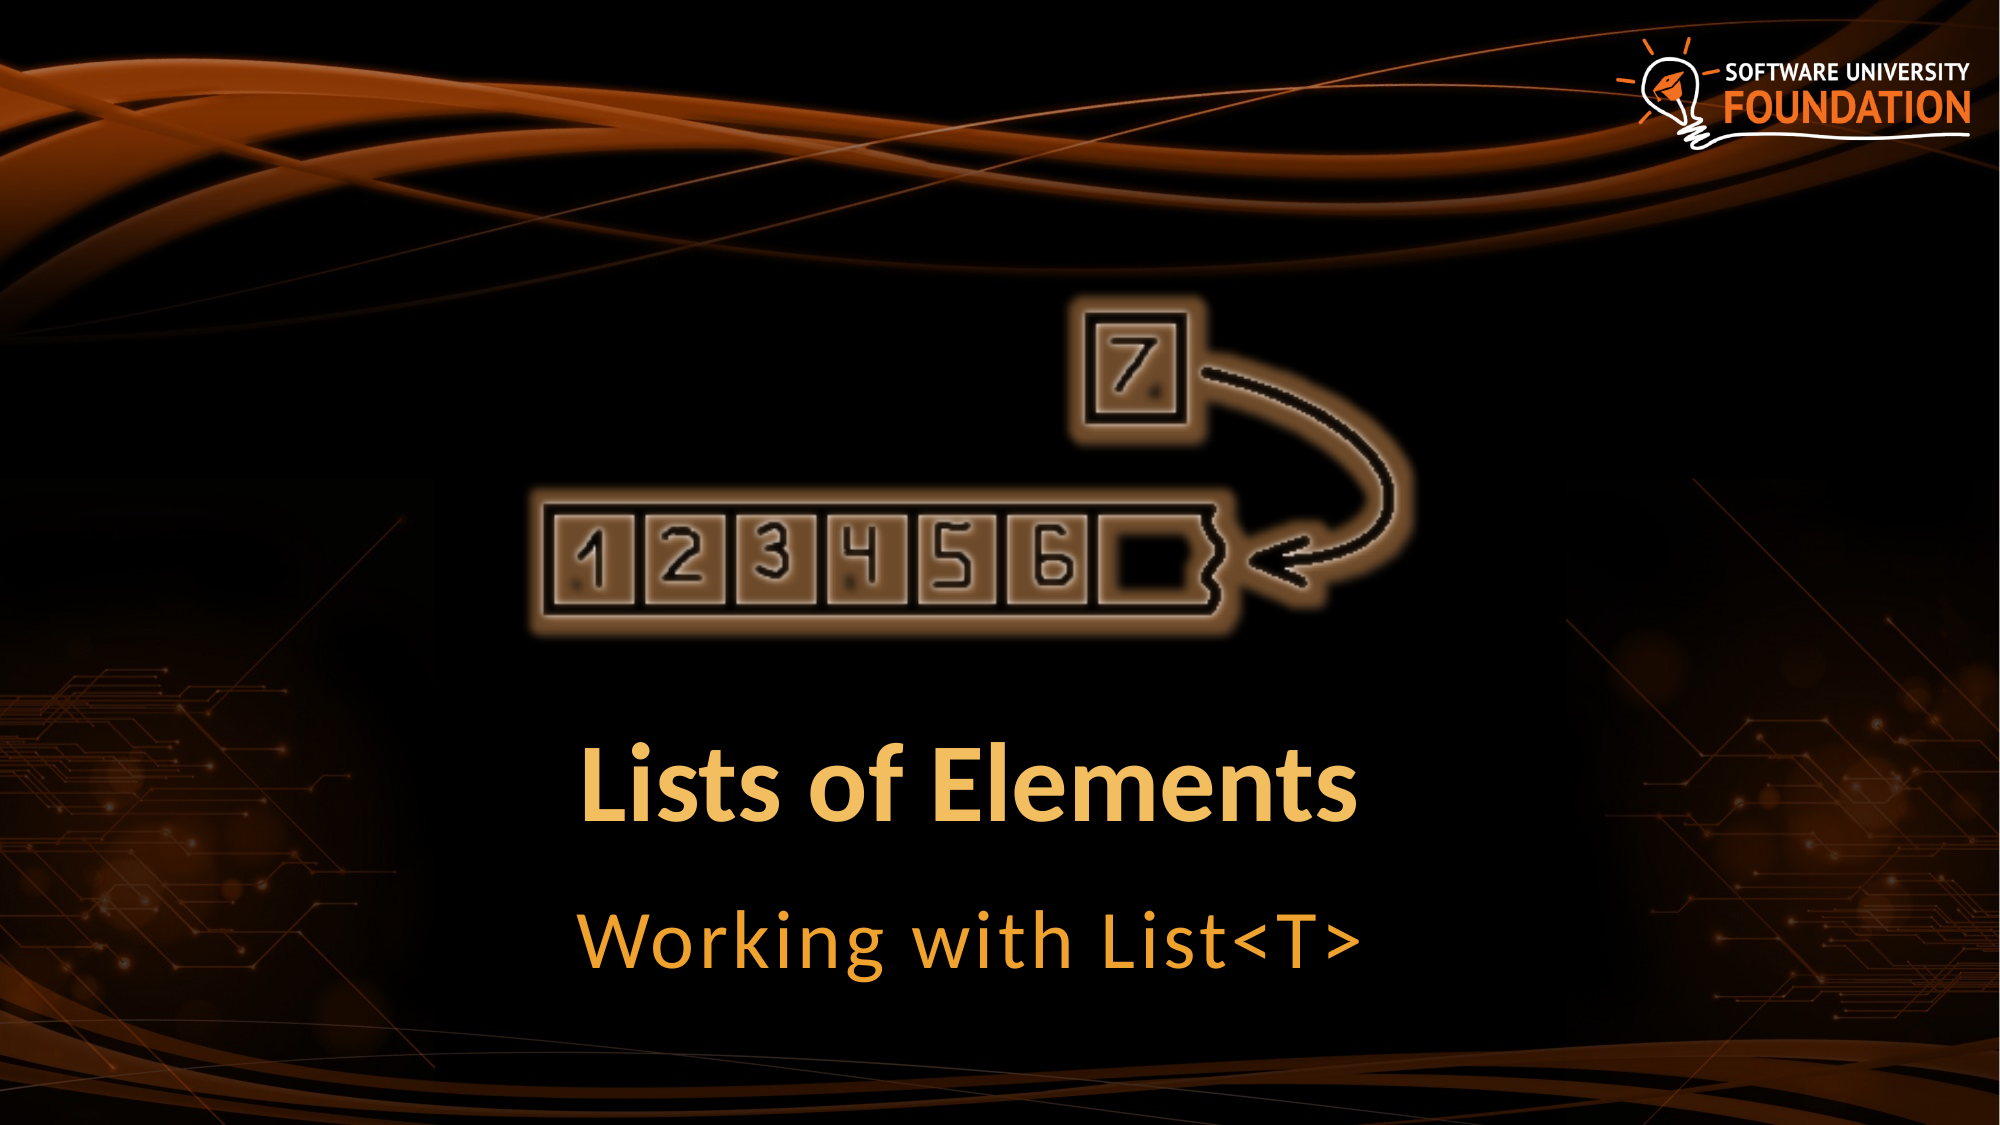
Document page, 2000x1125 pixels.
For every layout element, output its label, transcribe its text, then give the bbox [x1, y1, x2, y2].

title Lists of Elements [237, 722, 1704, 850]
picture [0, 0, 2000, 1125]
list Working with List<T> [237, 874, 1704, 988]
